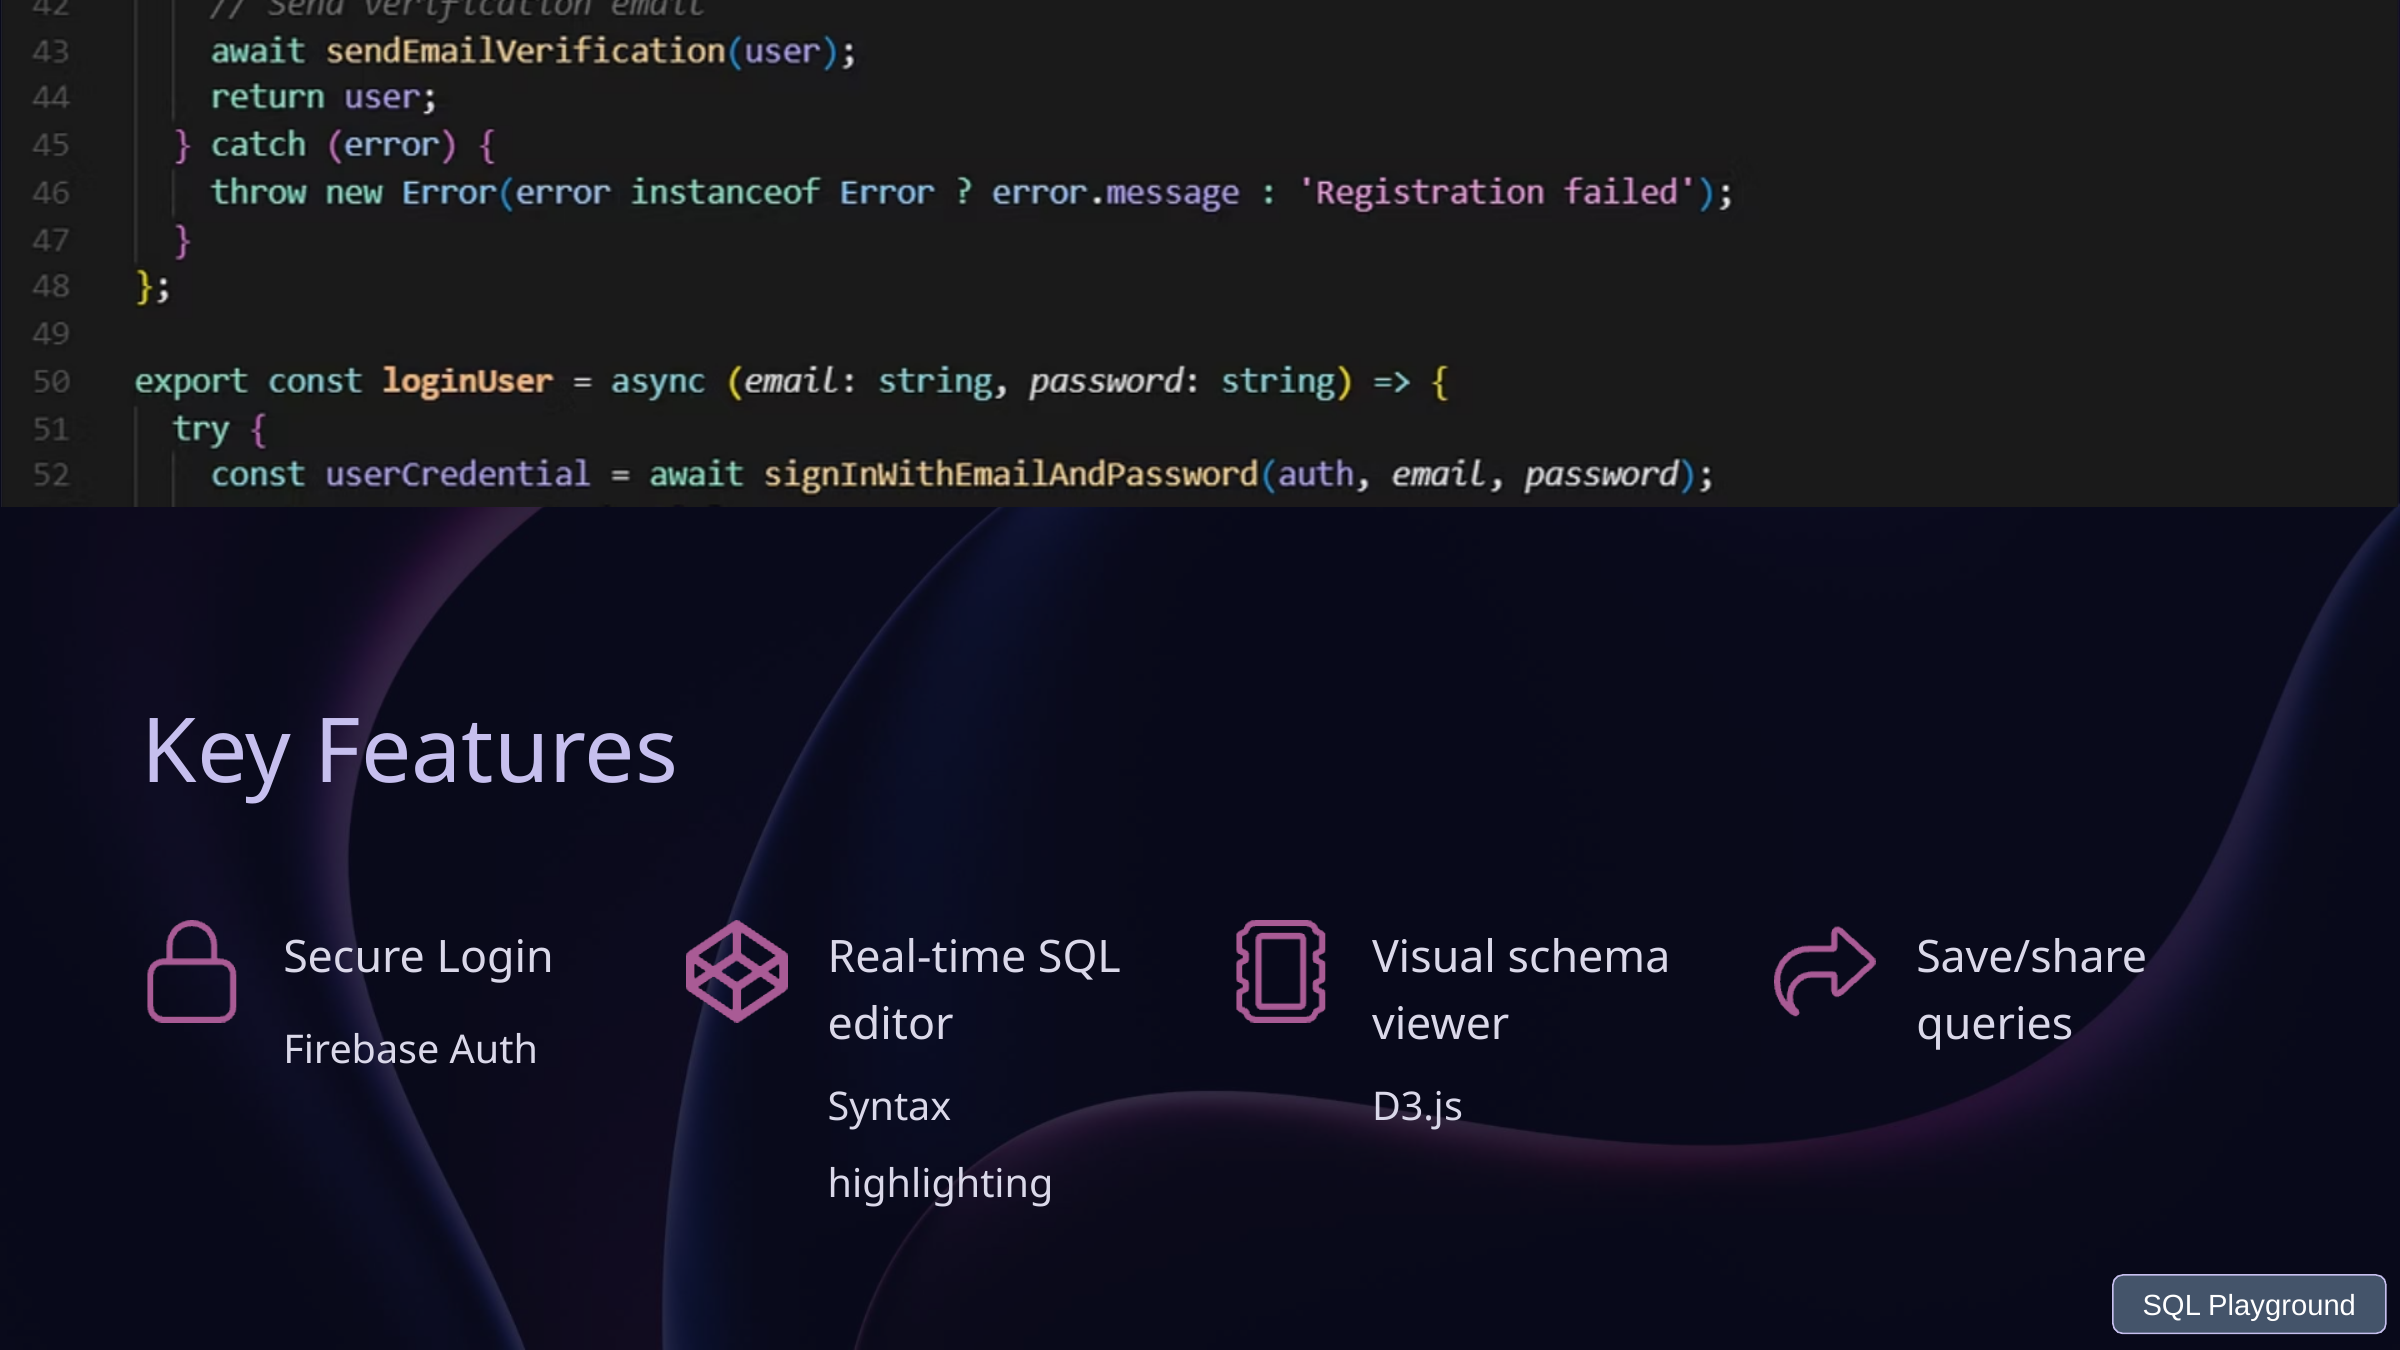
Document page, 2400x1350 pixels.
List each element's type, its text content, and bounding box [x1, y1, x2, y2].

picture [1774, 920, 1877, 1023]
text_box Save/share queries [1916, 913, 2259, 1027]
text_box Real-time SQL editor [827, 913, 1170, 1027]
text_box Visual schema viewer [1372, 913, 1714, 1027]
text_box Syntax highlighting [827, 1050, 1170, 1116]
text_box D3.js [1372, 1050, 1714, 1116]
text_box Firebase Auth [283, 994, 626, 1060]
picture [1230, 920, 1332, 1023]
picture [141, 920, 244, 1023]
picture [685, 920, 788, 1023]
picture [2106, 1271, 2389, 1339]
text_box Secure Login [283, 913, 626, 971]
text_box Key Features [141, 665, 1042, 779]
picture [0, 0, 2400, 507]
text_box SQL Playground [2112, 1274, 2386, 1334]
